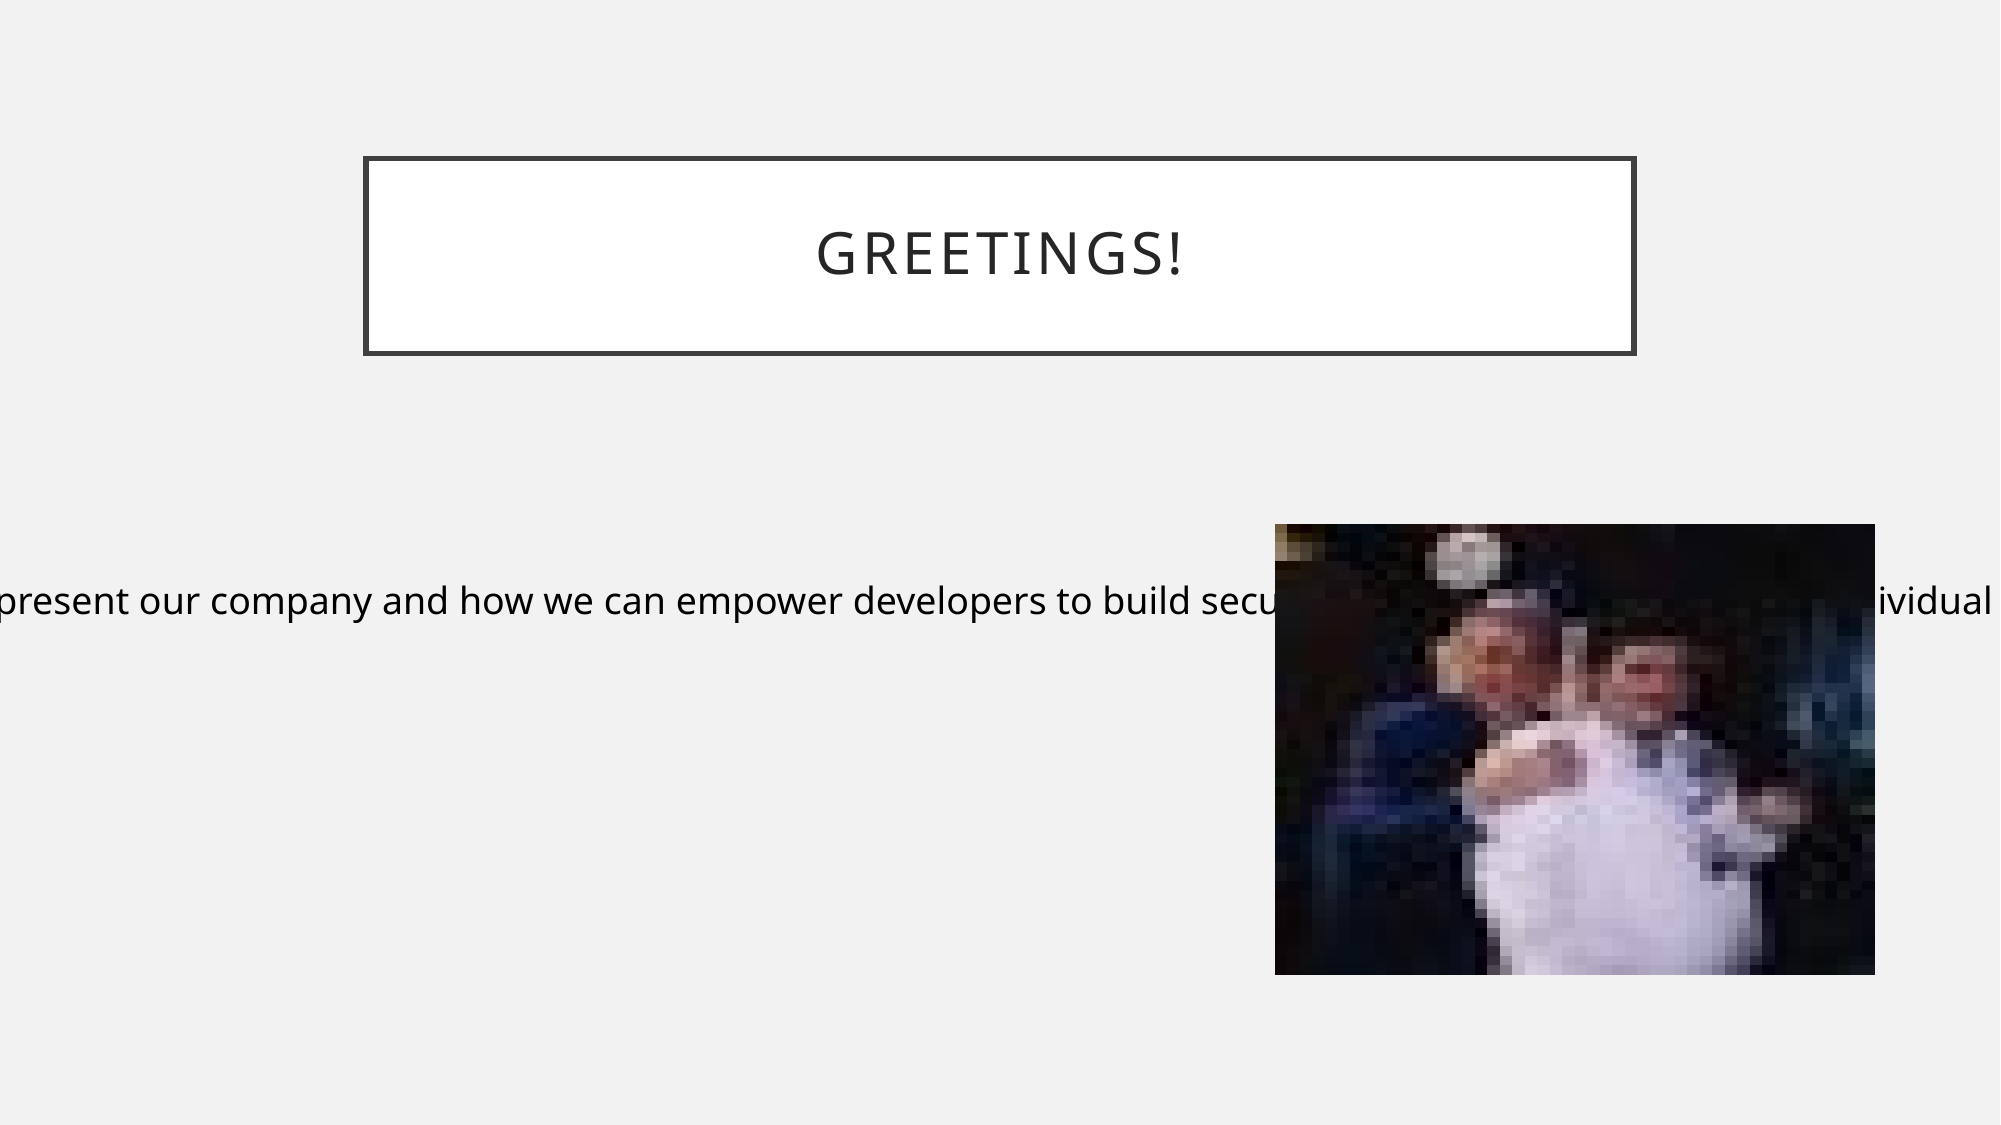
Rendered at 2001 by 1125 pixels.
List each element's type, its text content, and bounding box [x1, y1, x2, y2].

picture [1274, 524, 1875, 975]
text_box Dear Michael Gruen, Thank you for your interest in Elysium Innovations. We are excited to present our company and how we can empower developers to build secure, decentralized AI tailored to individual needs. [0, 524, 1274, 630]
text_box Dear Michael Gruen, Thank you for your interest in Elysium Innovations. We are excited to present our company and how we can empower developers to build secure, decentralized AI tailored to individual needs. [1875, 524, 2000, 630]
title Greetings! [363, 156, 1637, 356]
